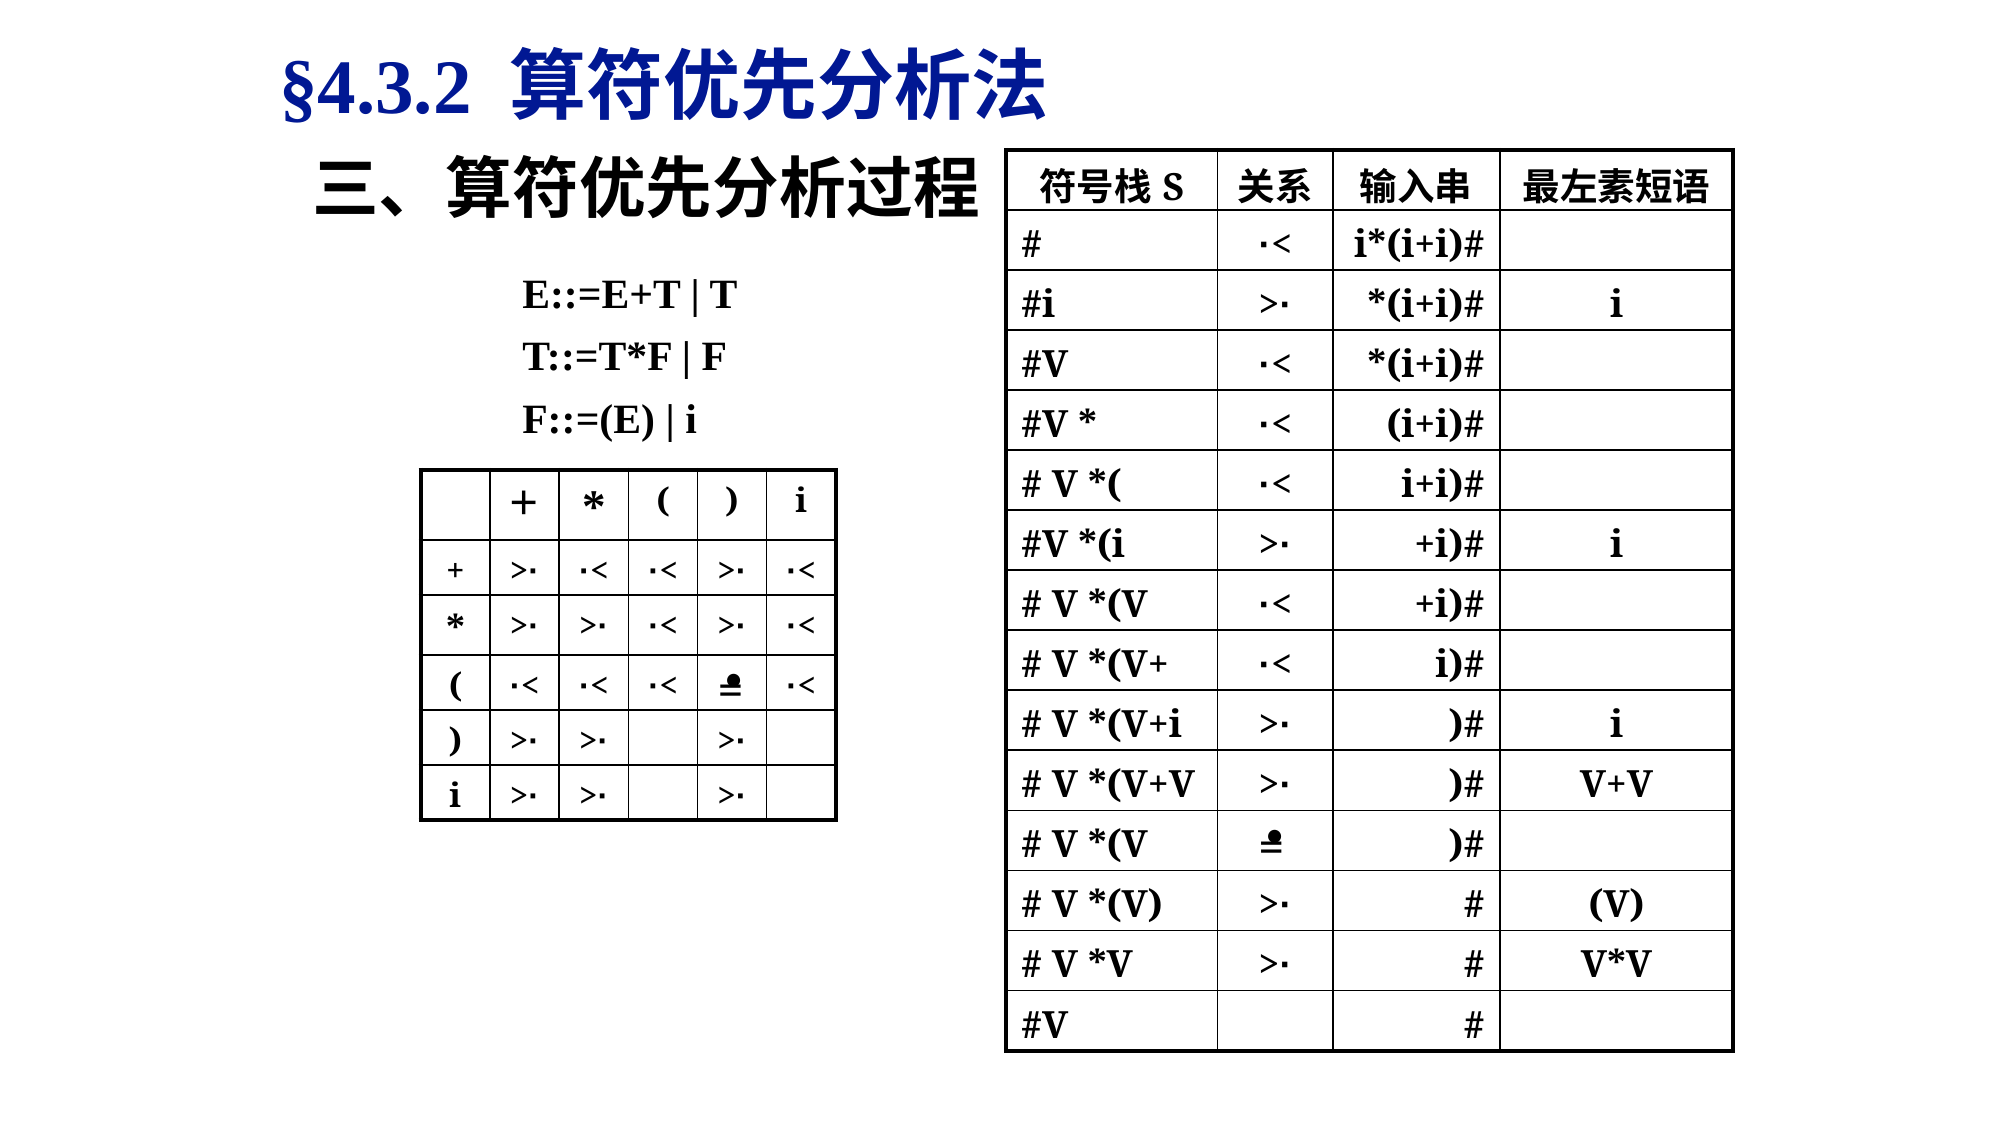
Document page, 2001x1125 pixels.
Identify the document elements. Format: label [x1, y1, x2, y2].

table_cell [1334, 331, 1499, 389]
table_cell [560, 596, 628, 654]
text_box [703, 607, 776, 733]
table_cell [1501, 391, 1731, 449]
table_cell [767, 766, 834, 818]
table_cell [1008, 391, 1217, 449]
table_cell [1501, 811, 1731, 870]
table_cell [1501, 931, 1731, 990]
table_cell [767, 541, 834, 594]
table_header [767, 472, 834, 539]
text_box [507, 246, 804, 449]
table_cell [1501, 571, 1731, 629]
table_cell [1501, 631, 1731, 689]
table_cell [491, 596, 558, 654]
table_cell [1218, 871, 1332, 930]
table_cell [629, 711, 697, 764]
table_cell [1334, 631, 1499, 689]
table_cell [1008, 691, 1217, 749]
table_cell [767, 711, 834, 764]
table_header [698, 472, 766, 539]
table_cell [1334, 691, 1499, 749]
table_cell [1334, 811, 1499, 870]
table_cell [1008, 631, 1217, 689]
table_cell [698, 711, 766, 764]
table_cell [698, 541, 766, 594]
table_cell [698, 766, 766, 818]
table_cell [1008, 271, 1217, 329]
table_cell [423, 656, 489, 709]
table_cell [1334, 211, 1499, 269]
table_cell [1334, 871, 1499, 930]
table_cell [629, 656, 697, 709]
table_cell [1218, 451, 1332, 509]
table_cell [1501, 511, 1731, 569]
table_cell [491, 711, 558, 764]
table_cell [629, 766, 697, 818]
table_cell [1008, 931, 1217, 990]
table_cell [1334, 511, 1499, 569]
table_cell [1334, 451, 1499, 509]
table_cell [1008, 511, 1217, 569]
table_cell [1501, 271, 1731, 329]
table_header [1008, 152, 1217, 209]
table_cell [1501, 871, 1731, 930]
table_cell [629, 541, 697, 594]
table_cell [776, 656, 834, 709]
table_cell [560, 766, 628, 818]
table_cell [1218, 391, 1332, 449]
text_box [1244, 763, 1317, 889]
text_box [264, 10, 1715, 233]
table_cell [1317, 811, 1332, 870]
table_cell [560, 541, 628, 594]
table_cell [1008, 331, 1217, 389]
table_cell [767, 596, 834, 654]
table_cell [698, 656, 703, 709]
table_cell [1501, 691, 1731, 749]
table_cell [1218, 211, 1332, 269]
table_cell [1008, 871, 1217, 930]
table_cell [1501, 331, 1731, 389]
table_cell [1008, 571, 1217, 629]
table_cell [1218, 271, 1332, 329]
table_cell [560, 656, 628, 709]
table_header [423, 472, 489, 539]
table_cell [560, 711, 628, 764]
table_cell [629, 596, 697, 654]
table_cell [491, 541, 558, 594]
table_cell [423, 711, 489, 764]
table_cell [1501, 991, 1731, 1049]
table_header [629, 472, 697, 539]
table_cell [491, 766, 558, 818]
table_cell [1218, 331, 1332, 389]
table_cell [1218, 631, 1332, 689]
table_cell [1501, 211, 1731, 269]
table_cell [1008, 751, 1217, 810]
table_cell [1218, 691, 1332, 749]
table_header [491, 472, 558, 539]
table_cell [1008, 811, 1217, 870]
table_cell [1218, 811, 1244, 870]
table_cell [1334, 571, 1499, 629]
table_cell [1218, 571, 1332, 629]
table_cell [423, 766, 489, 818]
table_cell [1008, 211, 1217, 269]
table_cell [423, 541, 489, 594]
table_cell [1334, 751, 1499, 810]
table_header [1501, 152, 1731, 209]
table_cell [698, 596, 766, 654]
table_cell [1218, 991, 1332, 1049]
table_cell [1218, 931, 1332, 990]
table_cell [1334, 391, 1499, 449]
table_cell [1334, 271, 1499, 329]
table_header [1334, 152, 1499, 209]
table_header [560, 472, 628, 539]
table_cell [1218, 751, 1332, 810]
table_header [1218, 152, 1332, 209]
table_cell [1218, 511, 1332, 569]
table_cell [1334, 991, 1499, 1049]
table_cell [1501, 451, 1731, 509]
table_cell [423, 596, 489, 654]
table_cell [1334, 931, 1499, 990]
table_cell [1008, 991, 1217, 1049]
table_cell [1501, 751, 1731, 810]
table_cell [491, 656, 558, 709]
table_cell [1008, 451, 1217, 509]
